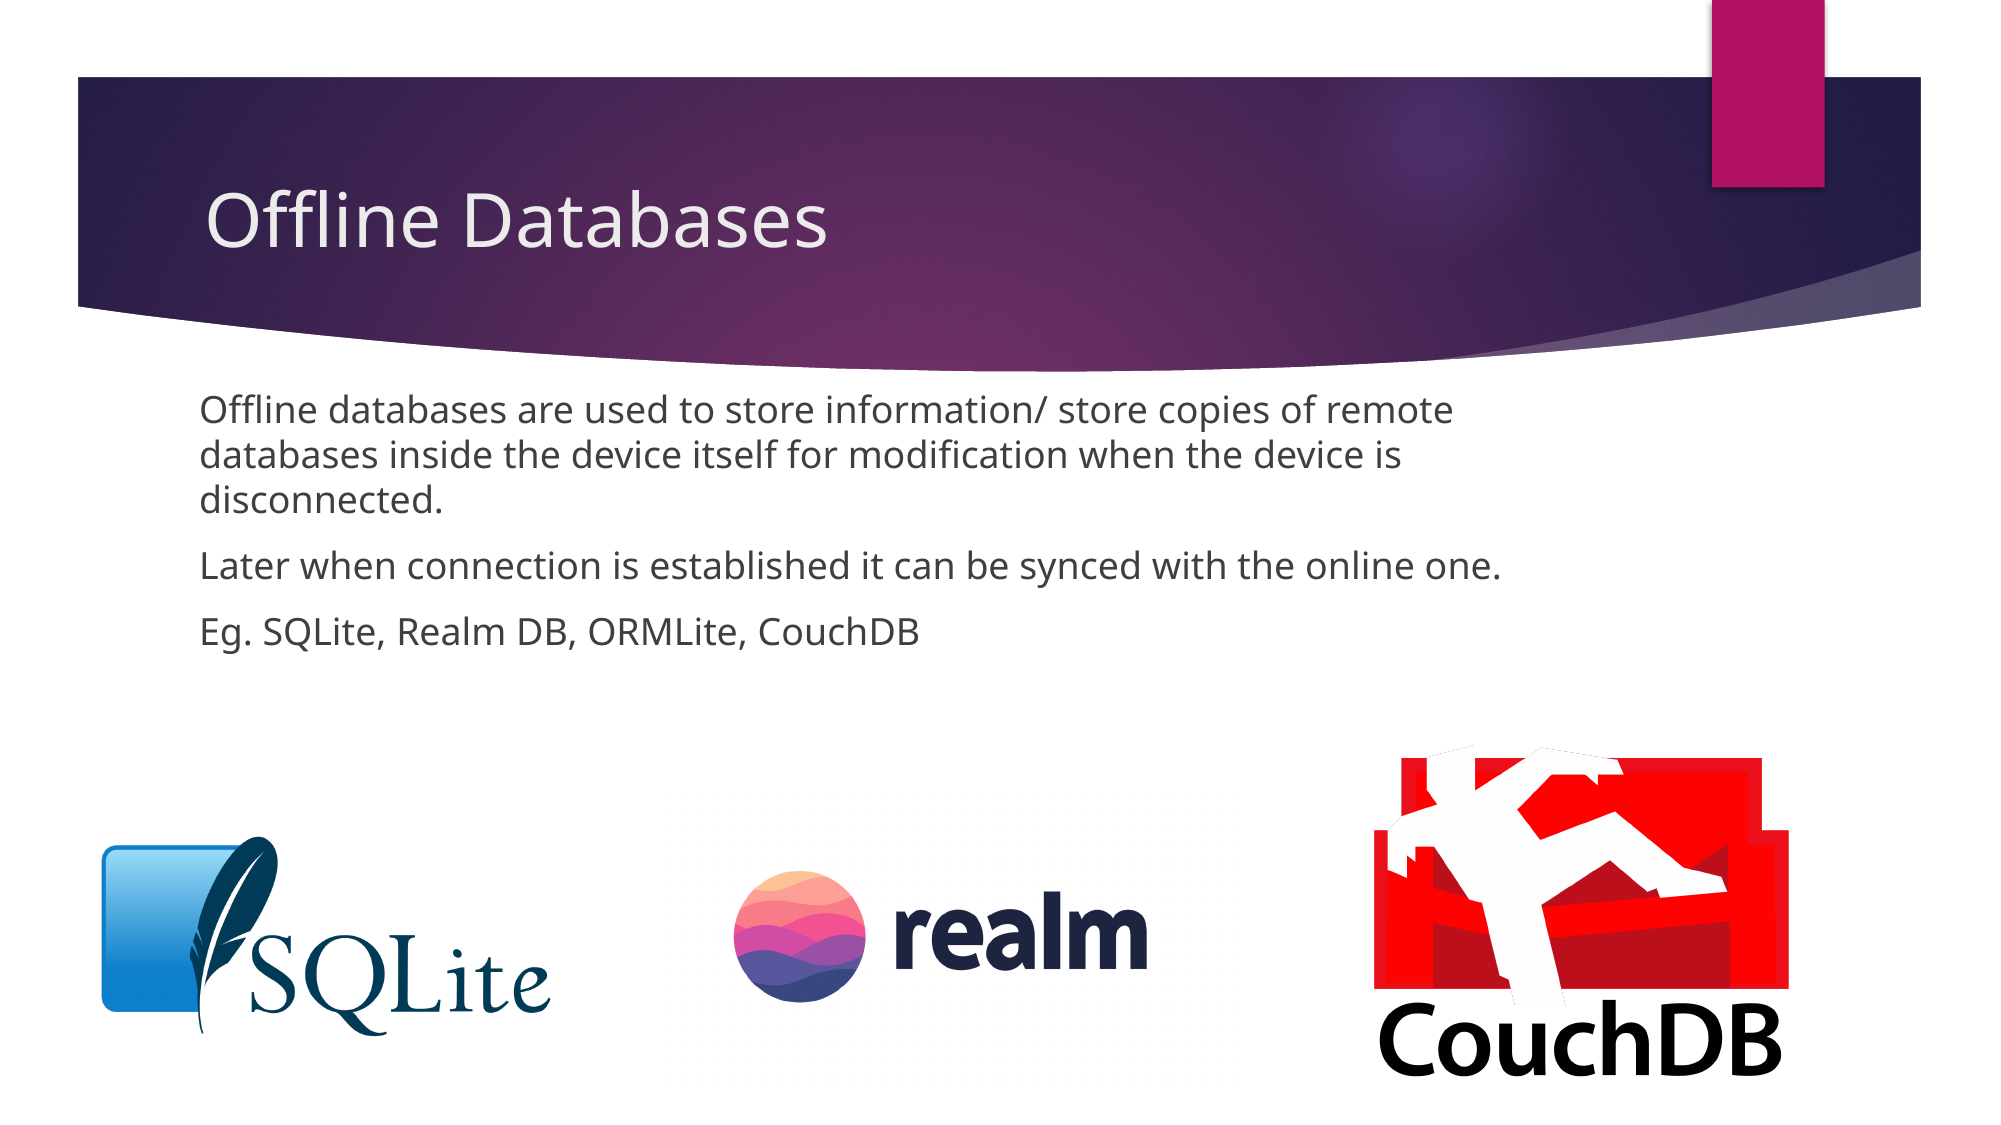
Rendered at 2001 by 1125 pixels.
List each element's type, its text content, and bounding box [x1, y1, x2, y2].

picture [656, 785, 1237, 1089]
picture [88, 824, 563, 1050]
title Offline Databases [189, 159, 1627, 276]
list Offline databases are used to store information/ store copies of remote databases inside the device itself for modification when the device is disconnected. Later when connection is established it can be synced with the online one. Eg. SQLite, Realm DB, ORMLite, CouchDB [184, 378, 1632, 940]
picture [1372, 744, 1790, 1077]
picture [79, 78, 1920, 371]
